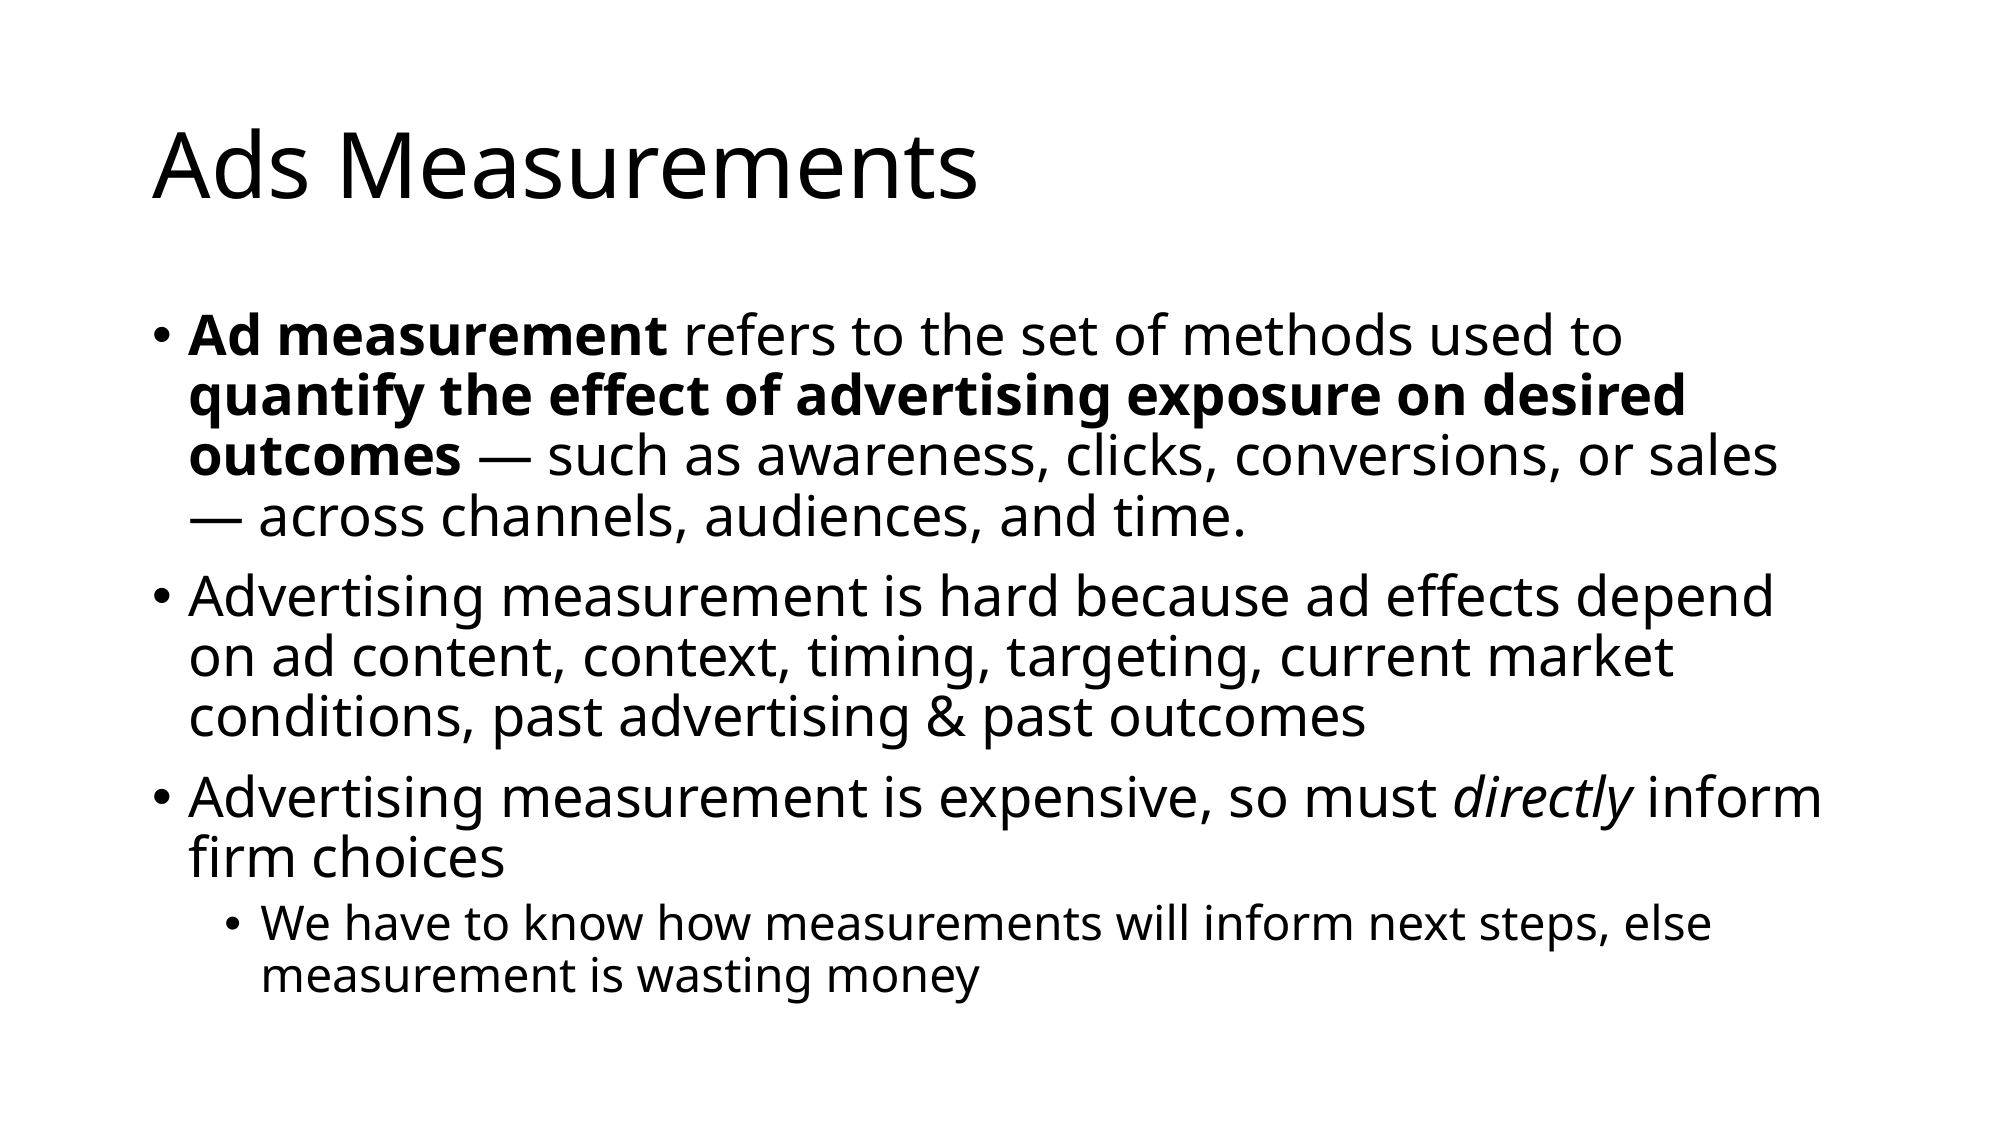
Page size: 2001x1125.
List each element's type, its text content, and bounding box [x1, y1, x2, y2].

list Ad measurement refers to the set of methods used to quantify the effect of advertising exposure on desired outcomes — such as awareness, clicks, conversions, or sales — across channels, audiences, and time. Advertising measurement is hard because ad effects depend on ad content, context, timing, targeting, current market conditions, past advertising & past outcomes Advertising measurement is expensive, so must directly inform firm choices We have to know how measurements will inform next steps, else measurement is wasting money [137, 299, 1863, 1014]
title Ads Measurements [137, 59, 1863, 278]
